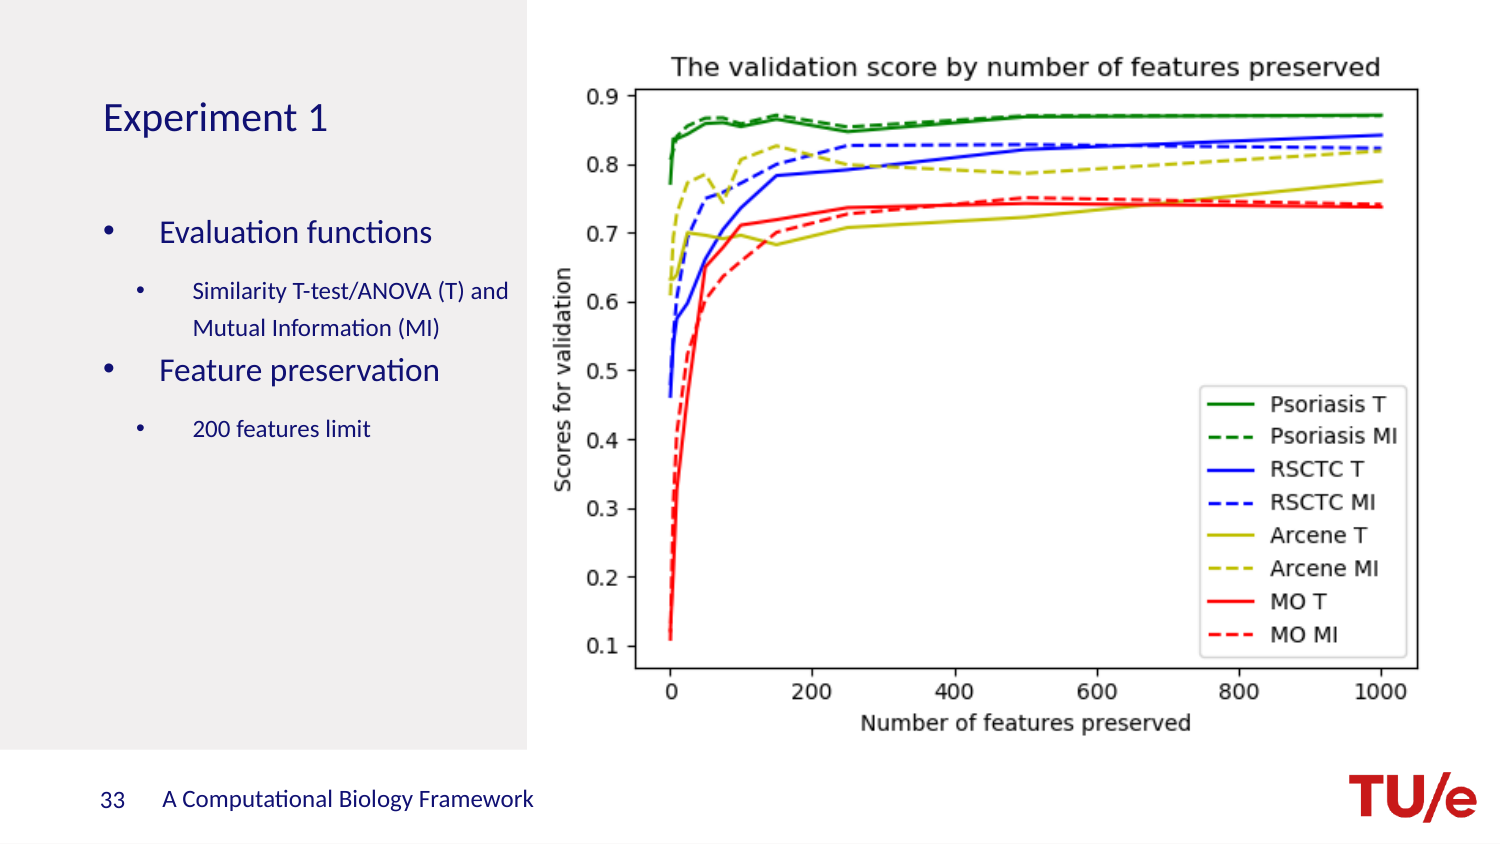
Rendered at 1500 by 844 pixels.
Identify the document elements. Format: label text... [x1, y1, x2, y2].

list Experiment 1 Evaluation functions Similarity T-test/ANOVA (T) and Mutual Information (MI) Feature preservation 200 features limit [103, 102, 526, 750]
footer A Computational Biology Framework [162, 782, 1267, 841]
picture [526, 0, 1500, 750]
picture [1336, 759, 1489, 835]
slide_number 33 [100, 783, 199, 841]
